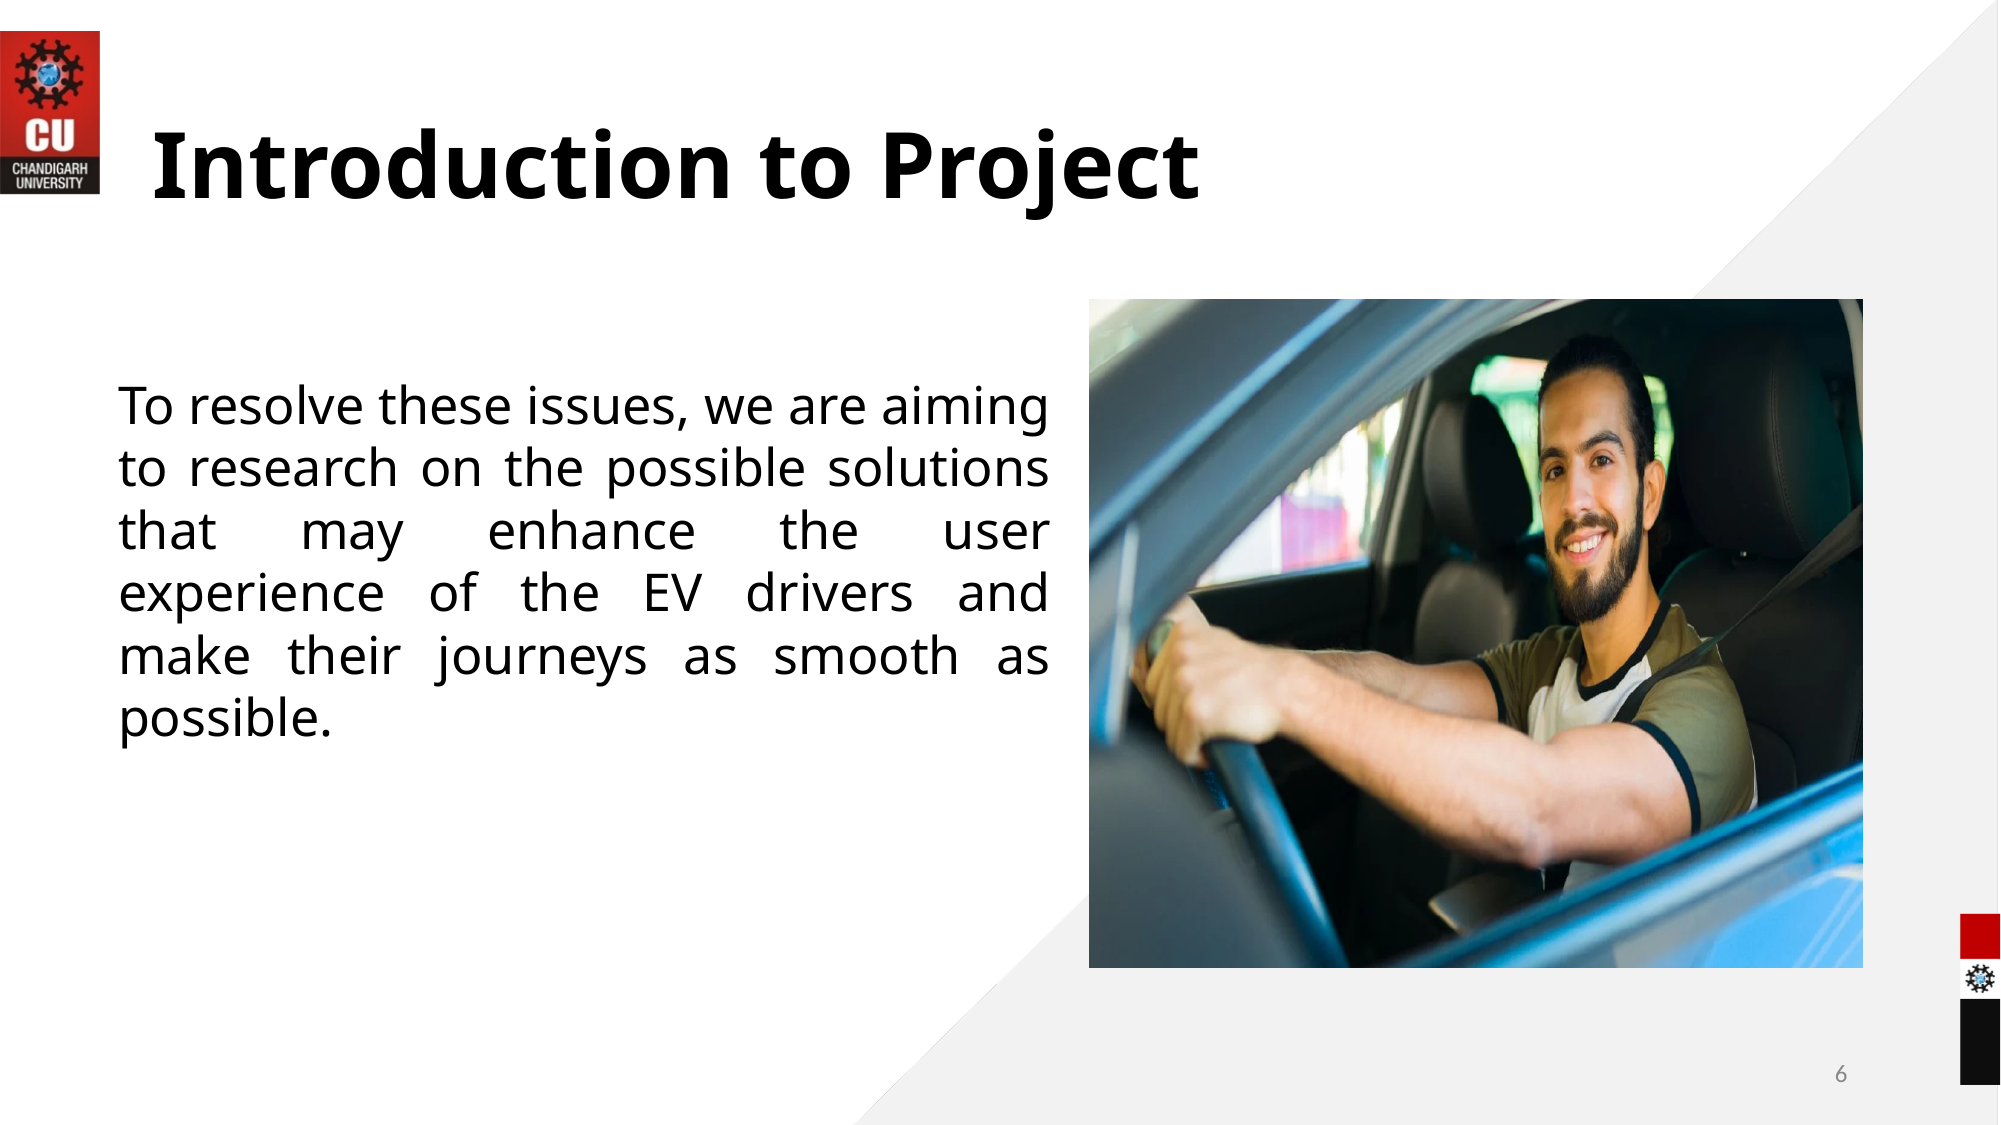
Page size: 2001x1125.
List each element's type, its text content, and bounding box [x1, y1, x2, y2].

text_box To resolve these issues, we are aiming to research on the possible solutions that may enhance the user experience of the EV drivers and make their journeys as smooth as possible. [103, 357, 1067, 910]
slide_number 6 [1412, 1042, 1863, 1103]
title Introduction to Project [137, 59, 1863, 278]
picture [0, 0, 2001, 1125]
